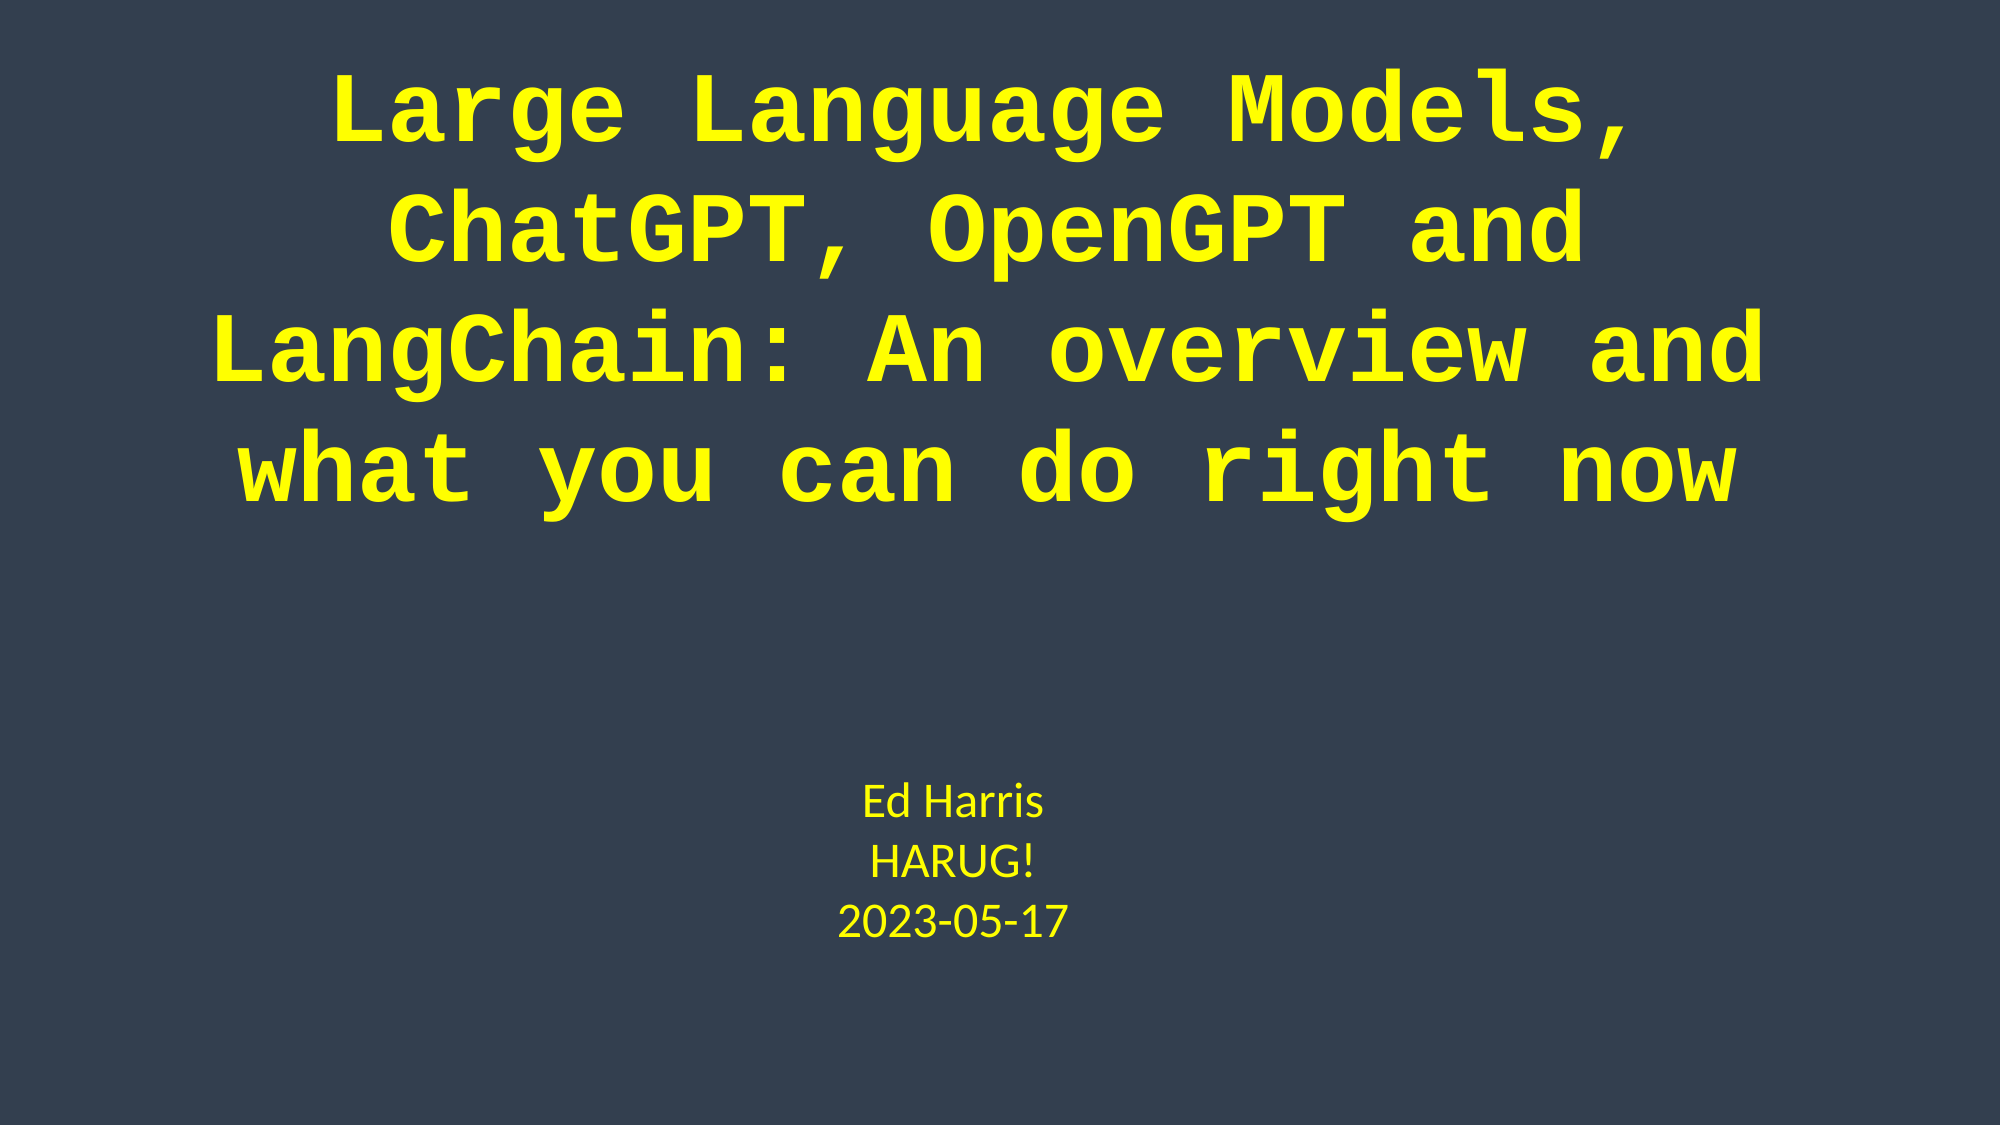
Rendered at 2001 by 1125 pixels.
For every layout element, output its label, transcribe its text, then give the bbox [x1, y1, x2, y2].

text_box Large Language Models, ChatGPT, OpenGPT and LangChain: An overview and what you can do right now [96, 34, 1879, 530]
text_box Ed Harris HARUG! 2023-05-17 [821, 760, 1085, 955]
